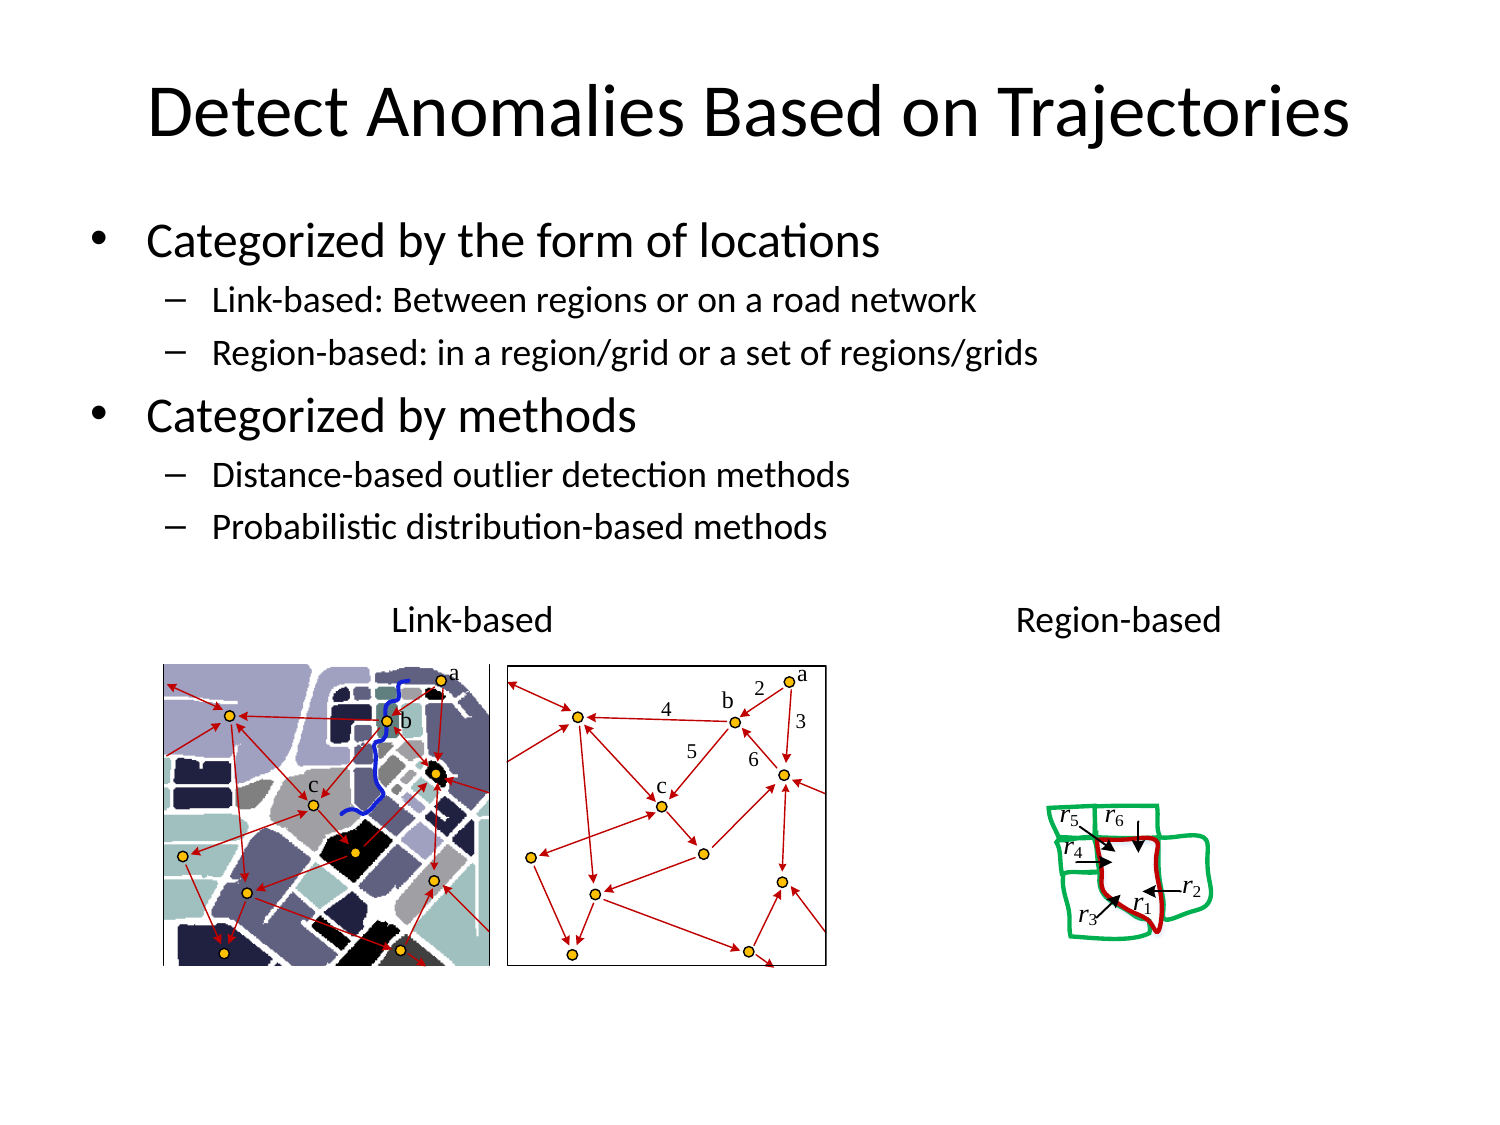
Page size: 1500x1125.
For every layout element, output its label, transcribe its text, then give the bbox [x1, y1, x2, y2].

text_box Link-based [376, 587, 569, 648]
list Categorized by the form of locations Link-based: Between regions or on a road network Region-based: in a region/grid or a set of regions/grids Categorized by methods Distance-based outlier detection methods Probabilistic distribution-based methods [75, 200, 1425, 593]
text_box Region-based [1001, 587, 1238, 648]
picture [149, 649, 827, 976]
title Detect Anomalies Based on Trajectories [75, 12, 1425, 200]
picture [973, 662, 1287, 976]
